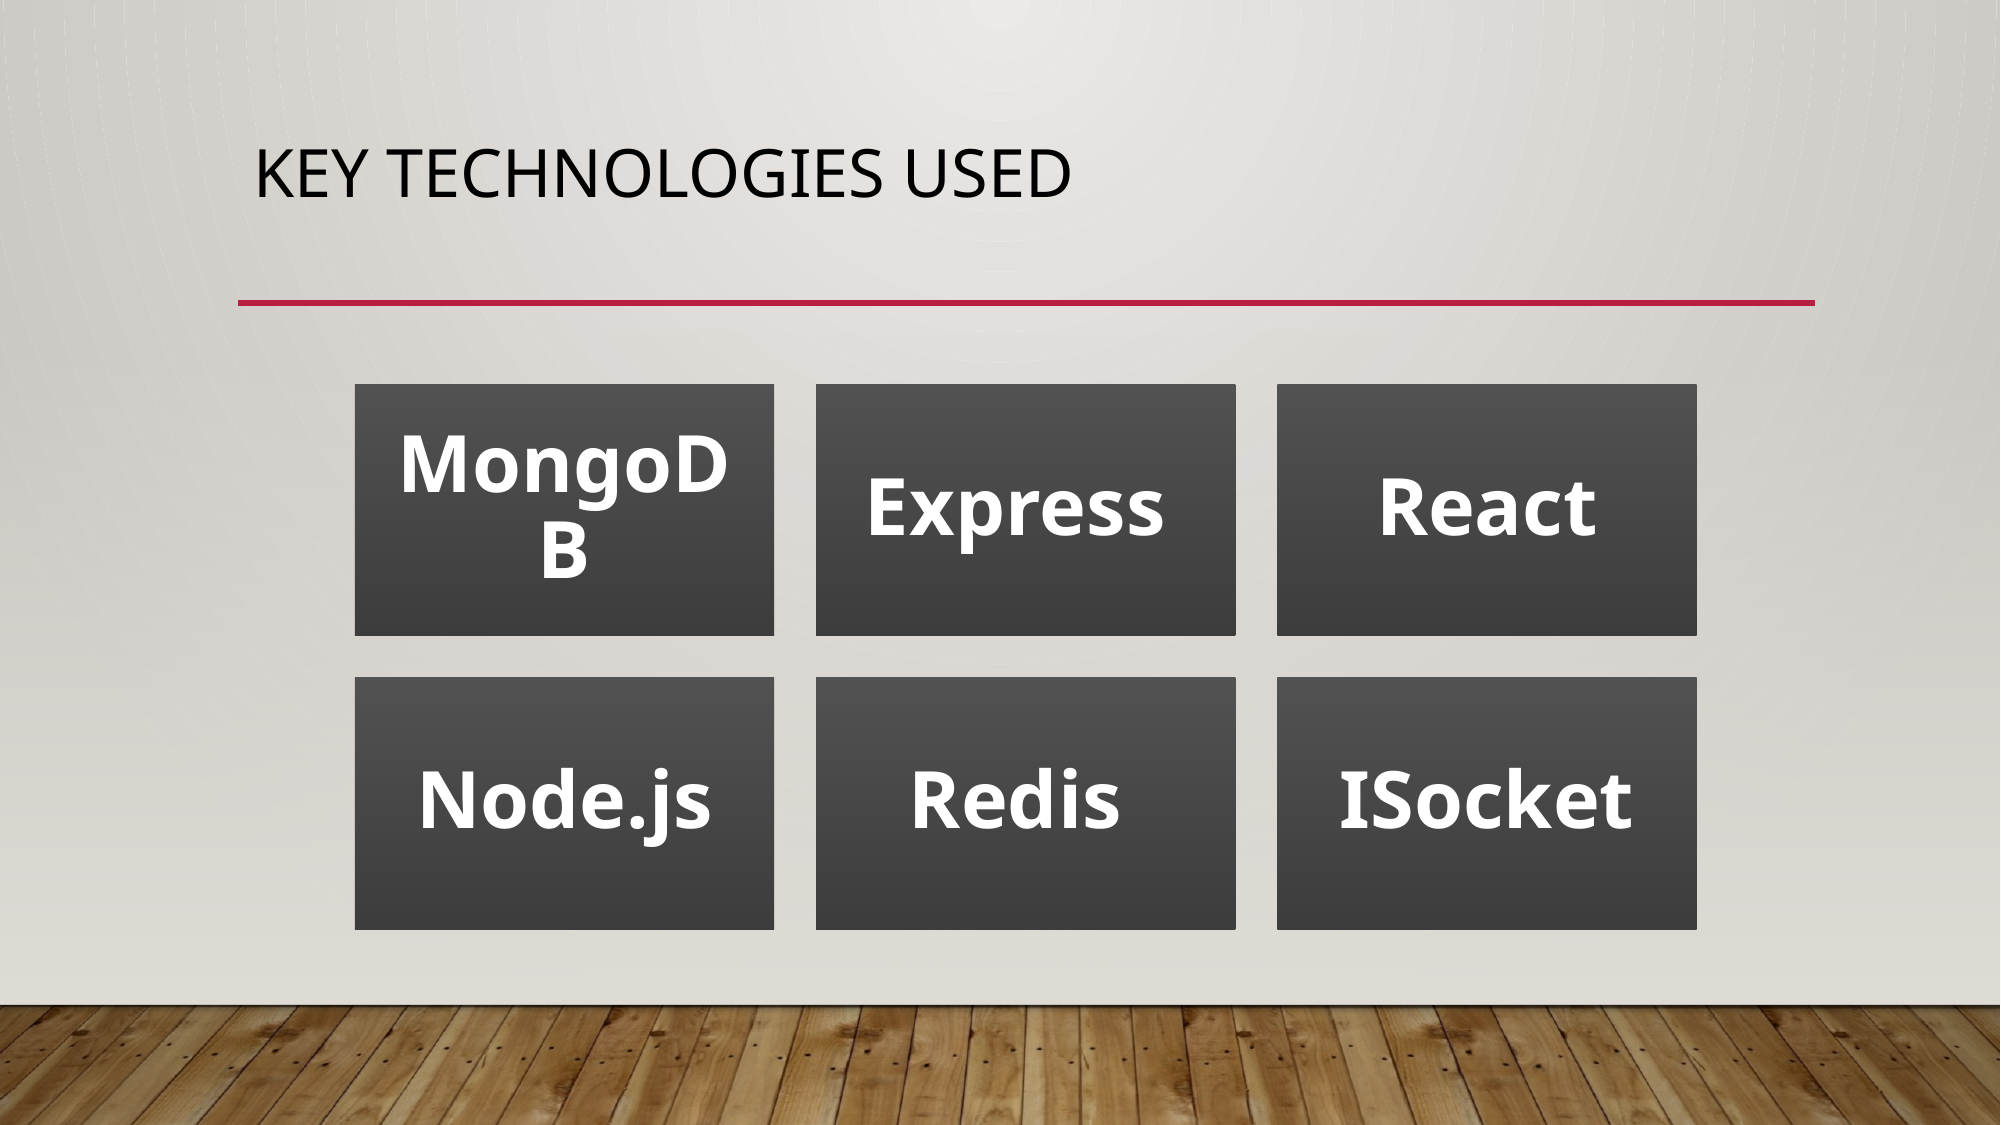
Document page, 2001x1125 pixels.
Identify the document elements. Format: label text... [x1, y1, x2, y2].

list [237, 383, 1814, 930]
title Key technologies used [238, 131, 1814, 305]
picture [0, 1005, 2000, 1125]
